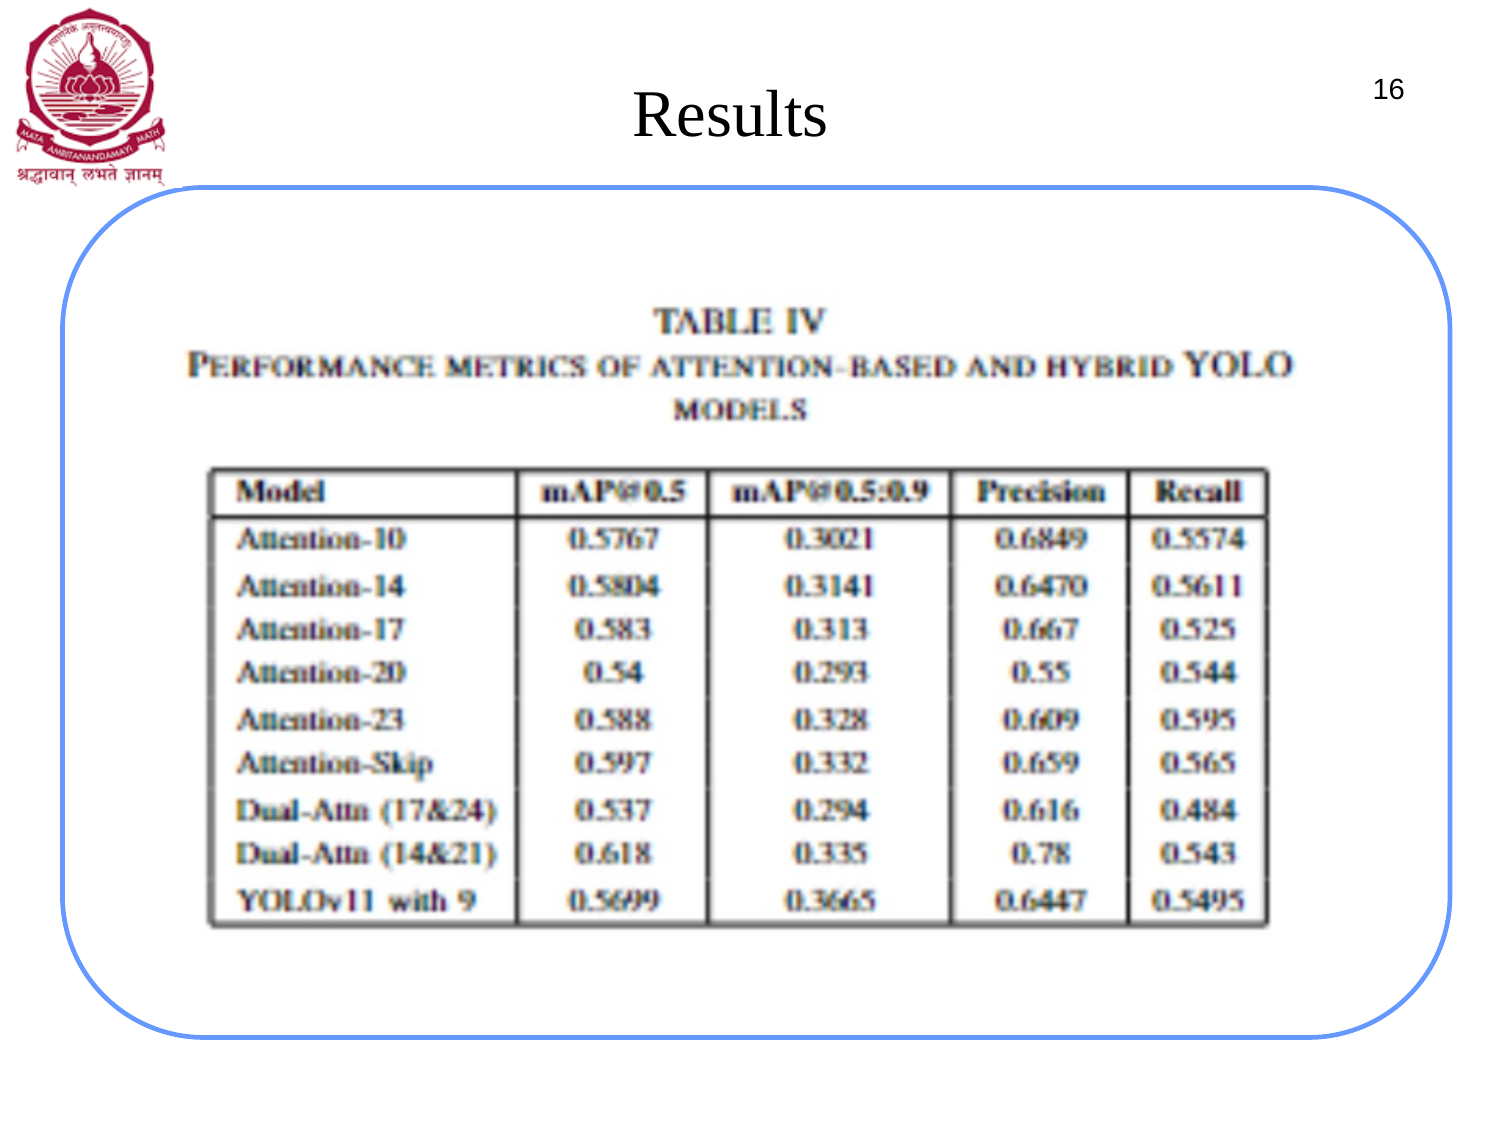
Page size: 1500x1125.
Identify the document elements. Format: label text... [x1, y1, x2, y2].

text_box Results [624, 62, 971, 158]
picture [156, 273, 1310, 943]
slide_number 16 [1364, 62, 1413, 730]
picture [0, 6, 182, 188]
